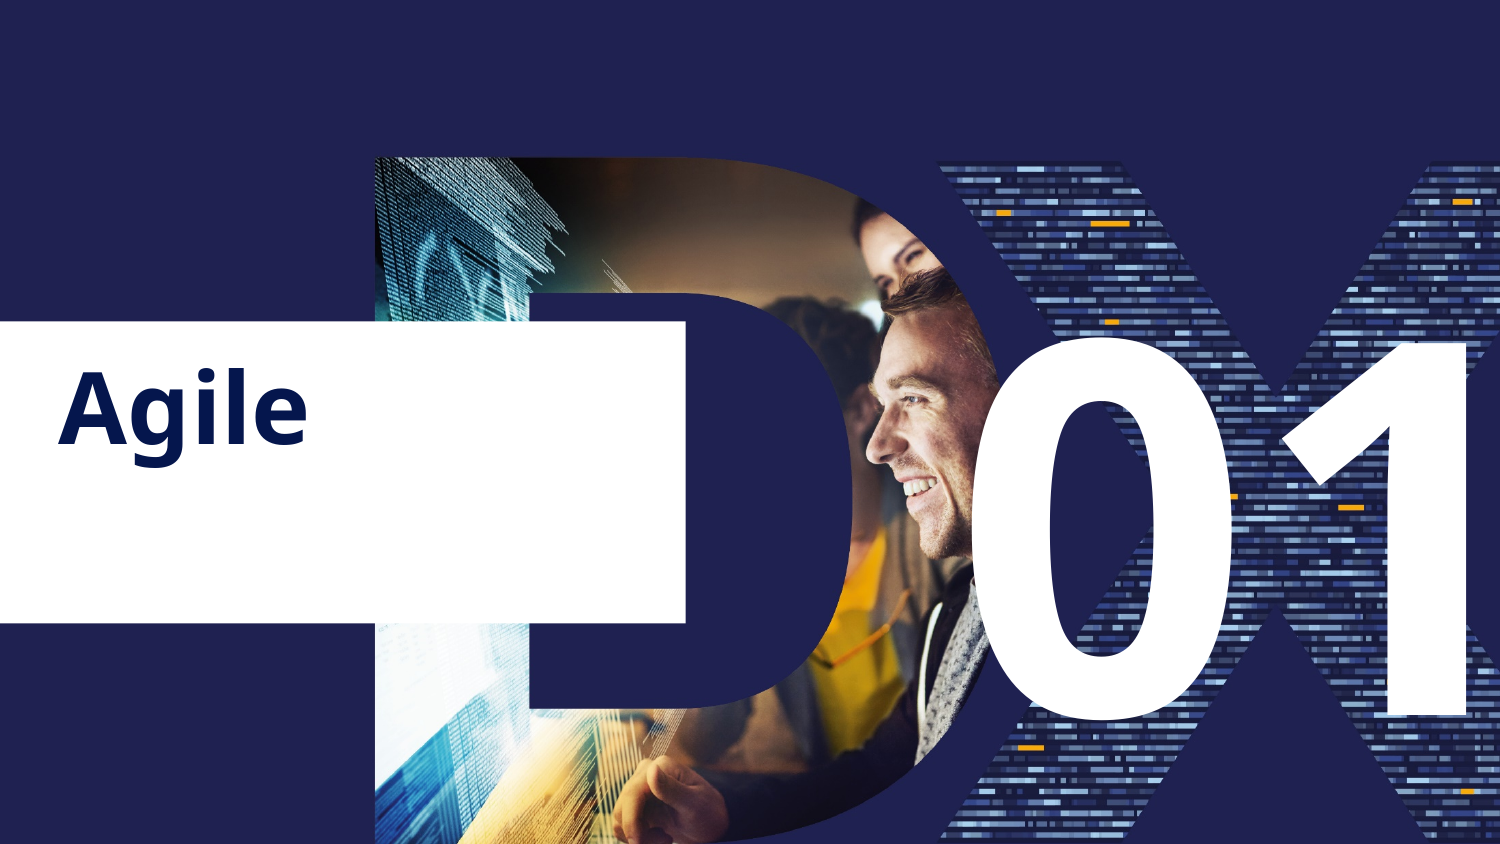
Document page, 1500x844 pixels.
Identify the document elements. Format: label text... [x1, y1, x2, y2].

list 01 [937, 277, 1500, 839]
list Agile [0, 321, 686, 624]
picture [0, 0, 1500, 844]
